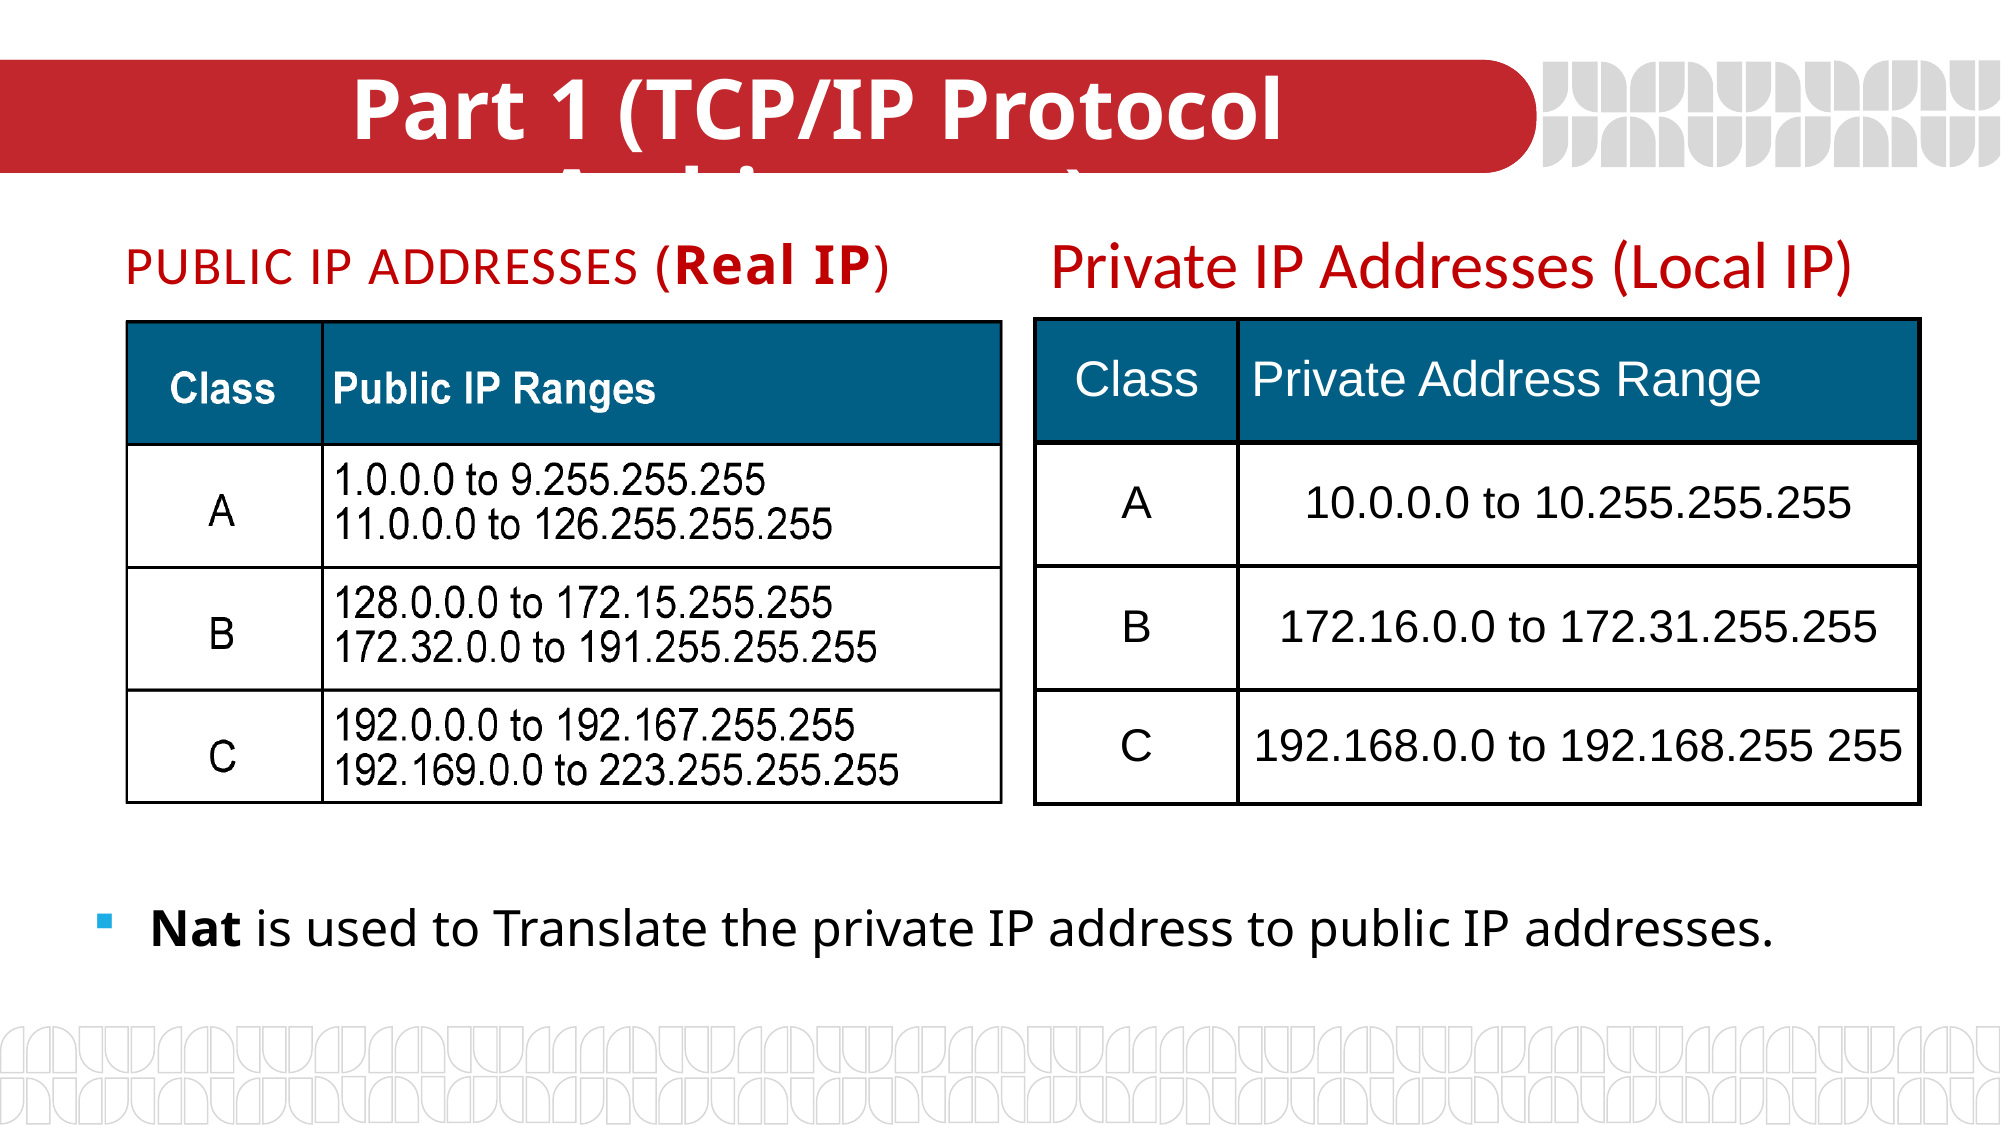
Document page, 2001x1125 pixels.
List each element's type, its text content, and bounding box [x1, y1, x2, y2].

table_cell C [1037, 692, 1236, 802]
table_cell 172.16.0.0 to 172.31.255.255 [1240, 568, 1917, 688]
text_box Nat is used to Translate the private IP address to public IP addresses. [85, 896, 1920, 963]
picture [125, 320, 1003, 804]
table_cell A [1037, 445, 1236, 564]
text_box Private IP Addresses (Local IP) [1035, 214, 1966, 311]
text_box Public IP Addresses (Real IP) [110, 219, 1036, 319]
title Part 1 (TCP/IP Protocol Architecture) [130, 59, 1507, 173]
table_header Private Address Range [1240, 321, 1917, 440]
table_cell 10.0.0.0 to 10.255.255.255 [1240, 445, 1917, 564]
table_header Class [1037, 321, 1236, 440]
table_cell B [1037, 568, 1236, 688]
table_cell 192.168.0.0 to 192.168.255 255 [1240, 692, 1917, 802]
